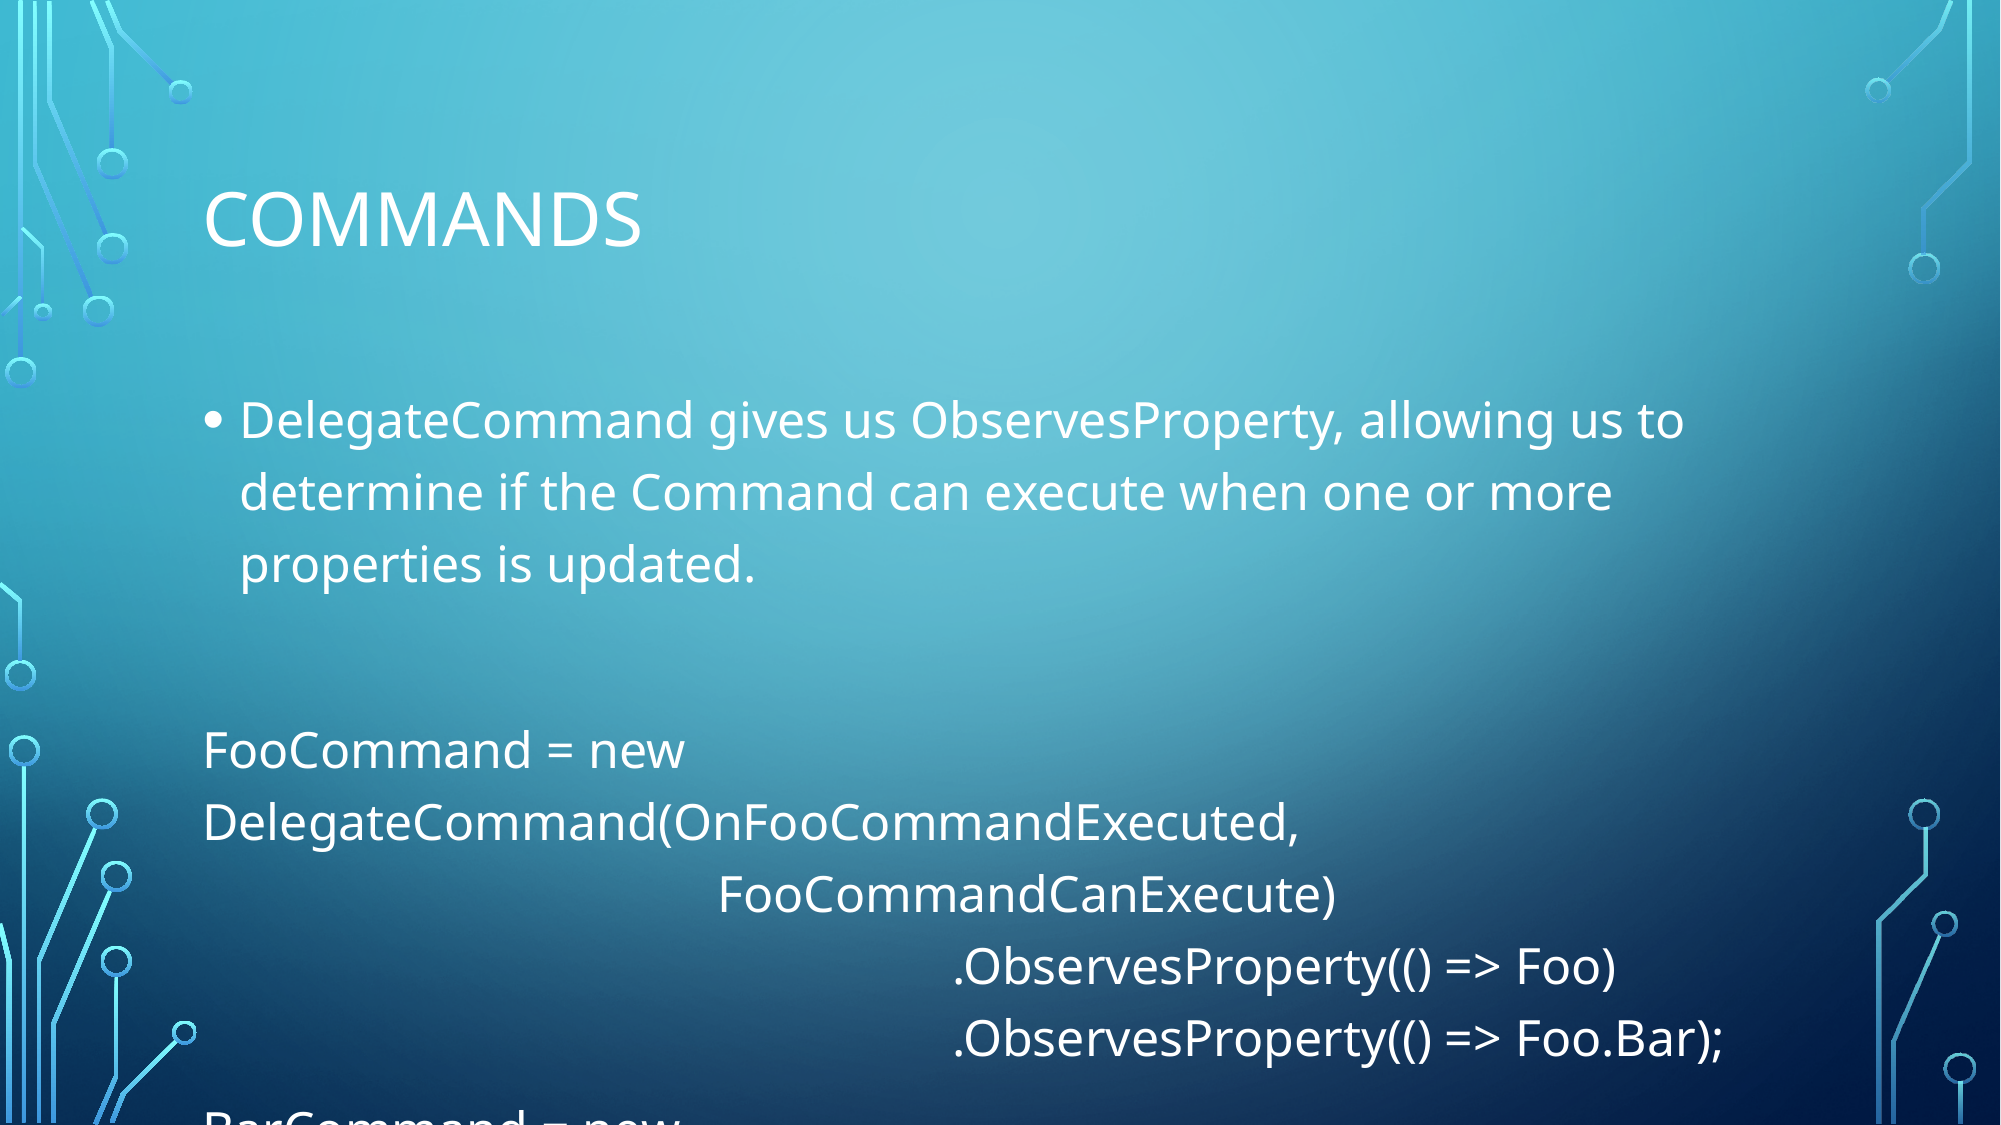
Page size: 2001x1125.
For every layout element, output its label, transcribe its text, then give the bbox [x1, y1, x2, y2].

list DelegateCommand gives us ObservesProperty, allowing us to determine if the Command can execute when one or more properties is updated. FooCommand = new DelegateCommand(OnFooCommandExecuted, FooCommandCanExecute) .ObservesProperty(() => Foo) .ObservesProperty(() => Foo.Bar); BarCommand = new DelegateCommand(OnBarCommandExecuted); [187, 369, 1813, 950]
title Commands [187, 101, 1813, 344]
